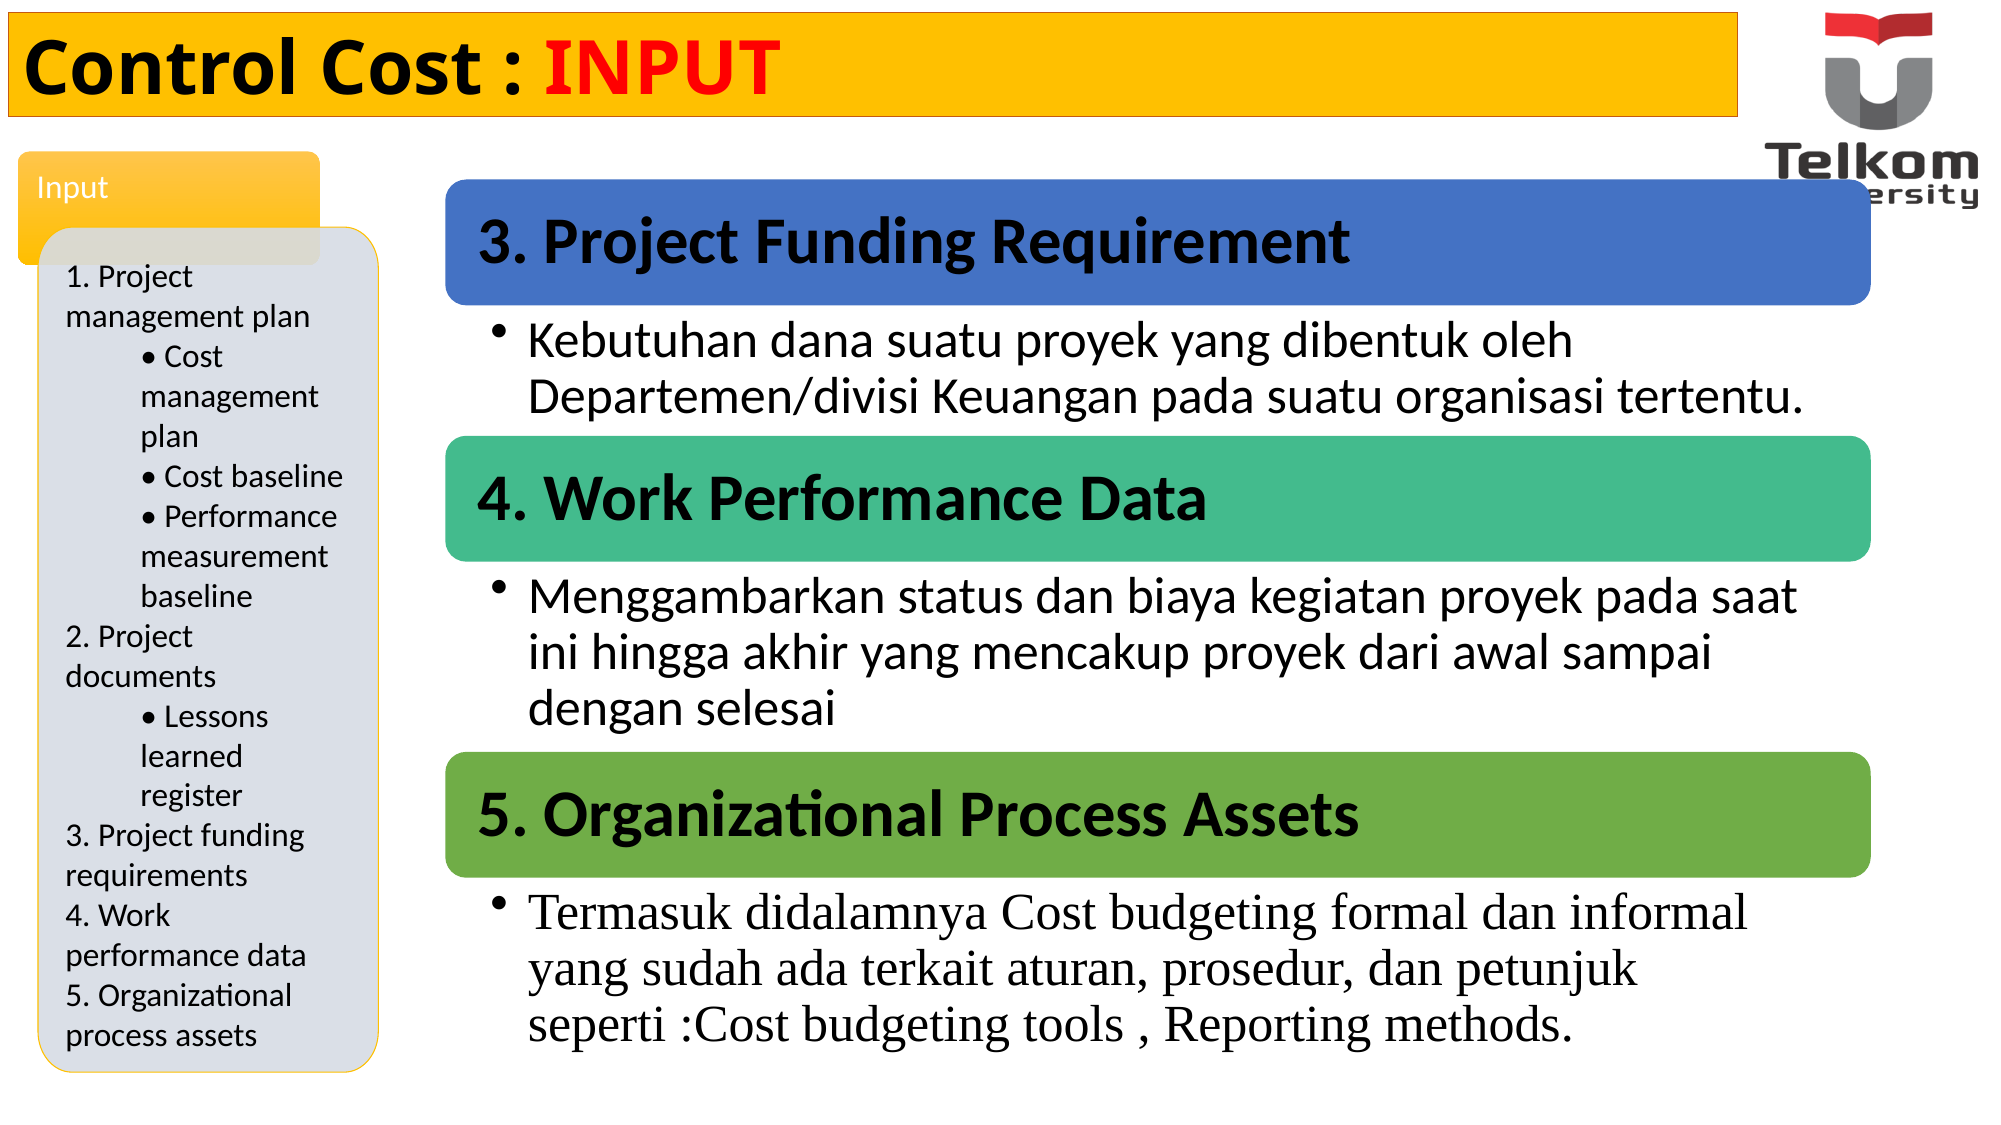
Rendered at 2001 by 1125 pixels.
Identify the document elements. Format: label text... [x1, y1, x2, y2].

text_box Control Cost : INPUT [8, 12, 1738, 117]
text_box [445, 151, 1871, 1086]
text_box 1. Project management plan • Cost management plan • Cost baseline • Performance measurement baseline 2. Project documents • Lessons learned register 3. Project funding requirements 4. Work performance data 5. Organizational process assets [37, 226, 379, 1073]
text_box Input [18, 151, 320, 265]
picture [1764, 12, 1978, 209]
